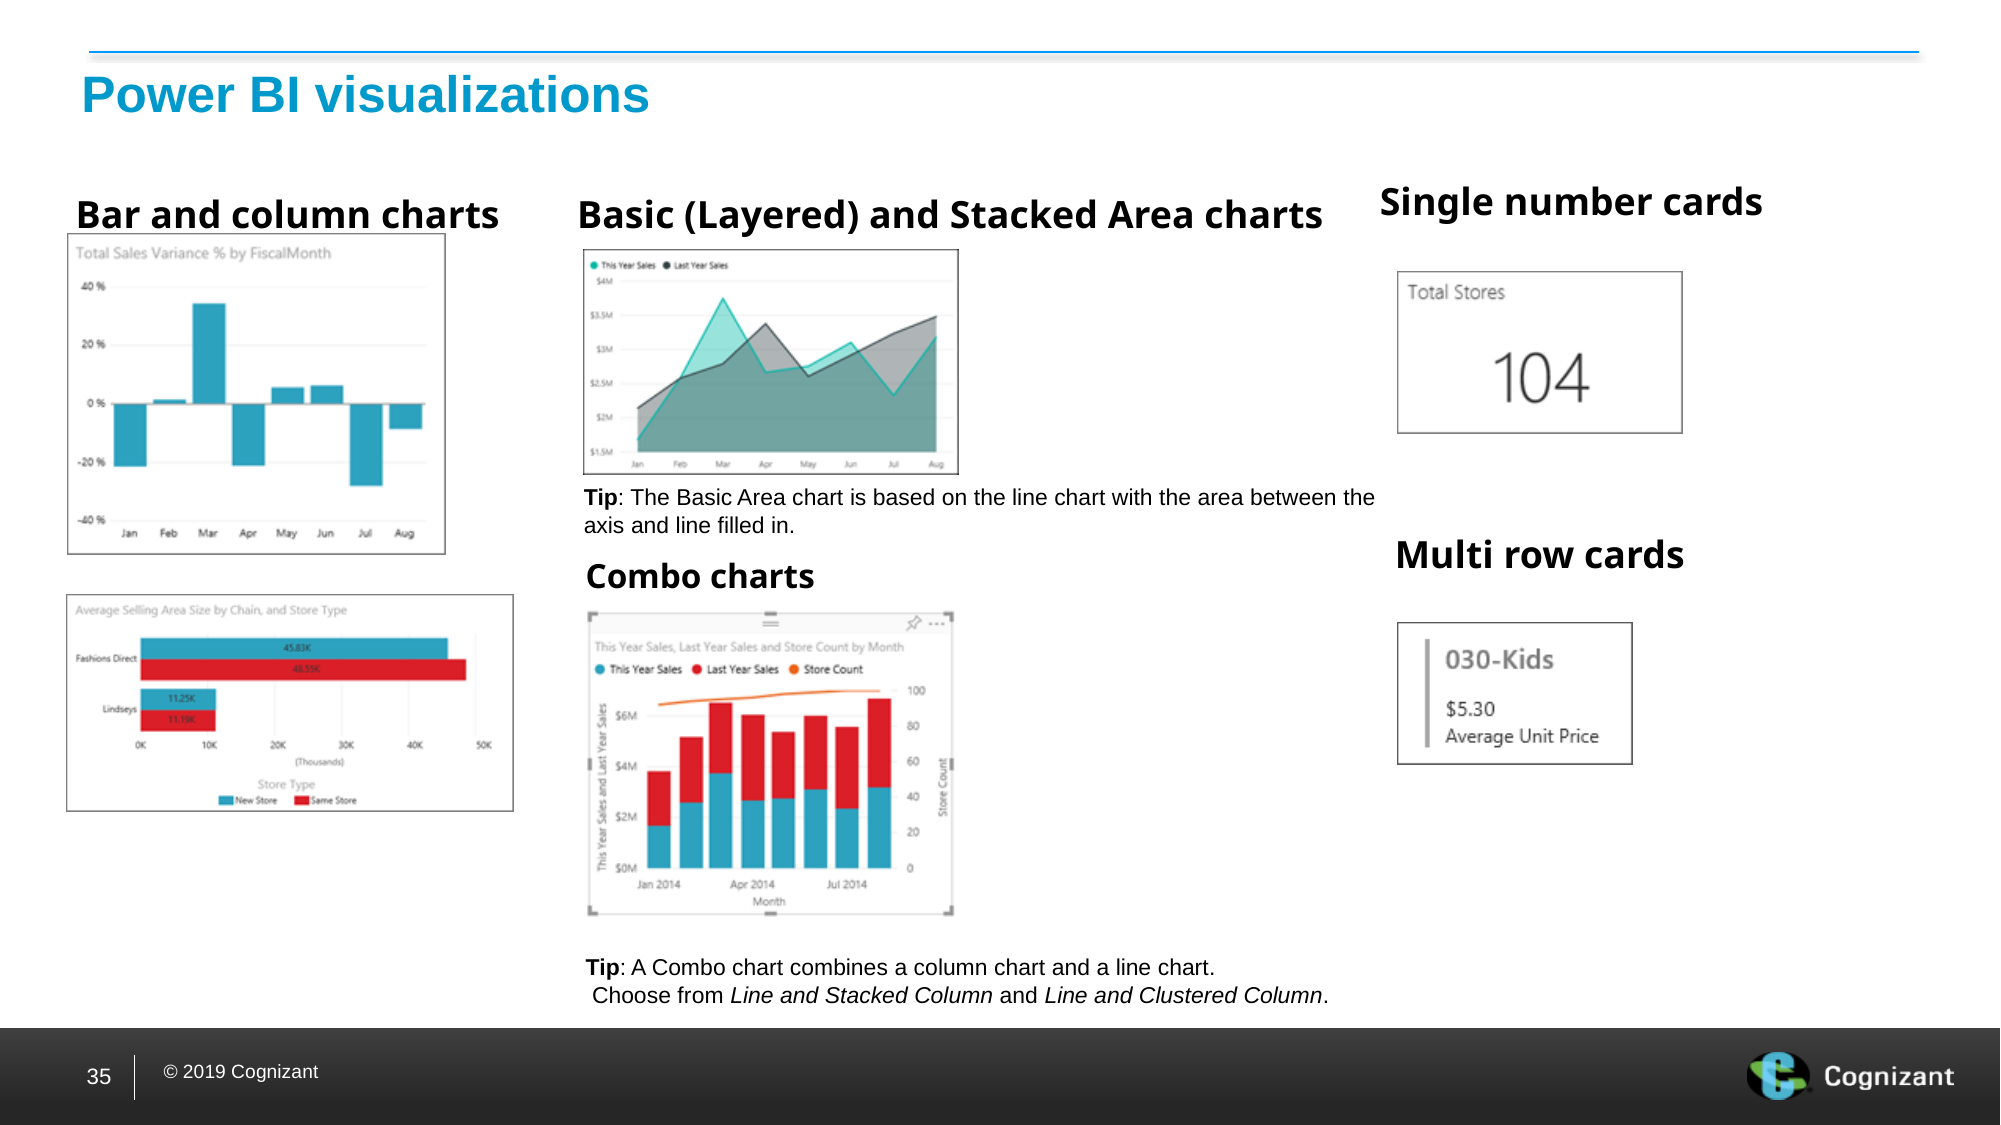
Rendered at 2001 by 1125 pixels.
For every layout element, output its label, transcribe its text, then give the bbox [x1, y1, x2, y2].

title Power BI visualizations [66, 54, 1918, 154]
picture [1747, 1052, 1954, 1100]
picture [1397, 621, 1633, 765]
picture [583, 249, 959, 475]
text_box Tip: The Basic Area chart is based on the line chart with the area between the axis and line filled in. [568, 475, 1414, 546]
text_box Basic (Layered) and Stacked Area charts [562, 183, 1339, 244]
picture [67, 233, 446, 555]
picture [1397, 271, 1683, 435]
slide_number 35 [8, 1034, 127, 1117]
text_box Combo charts Tip: A Combo chart combines a column chart and a line chart. Choose from Line and Stacked Column and Line and Clustered Column. [585, 555, 1330, 1026]
text_box Single number cards [1365, 170, 1779, 231]
text_box Bar and column charts [60, 183, 538, 244]
picture [66, 594, 514, 813]
picture [583, 608, 959, 921]
text_box Multi row cards [1380, 523, 1700, 584]
